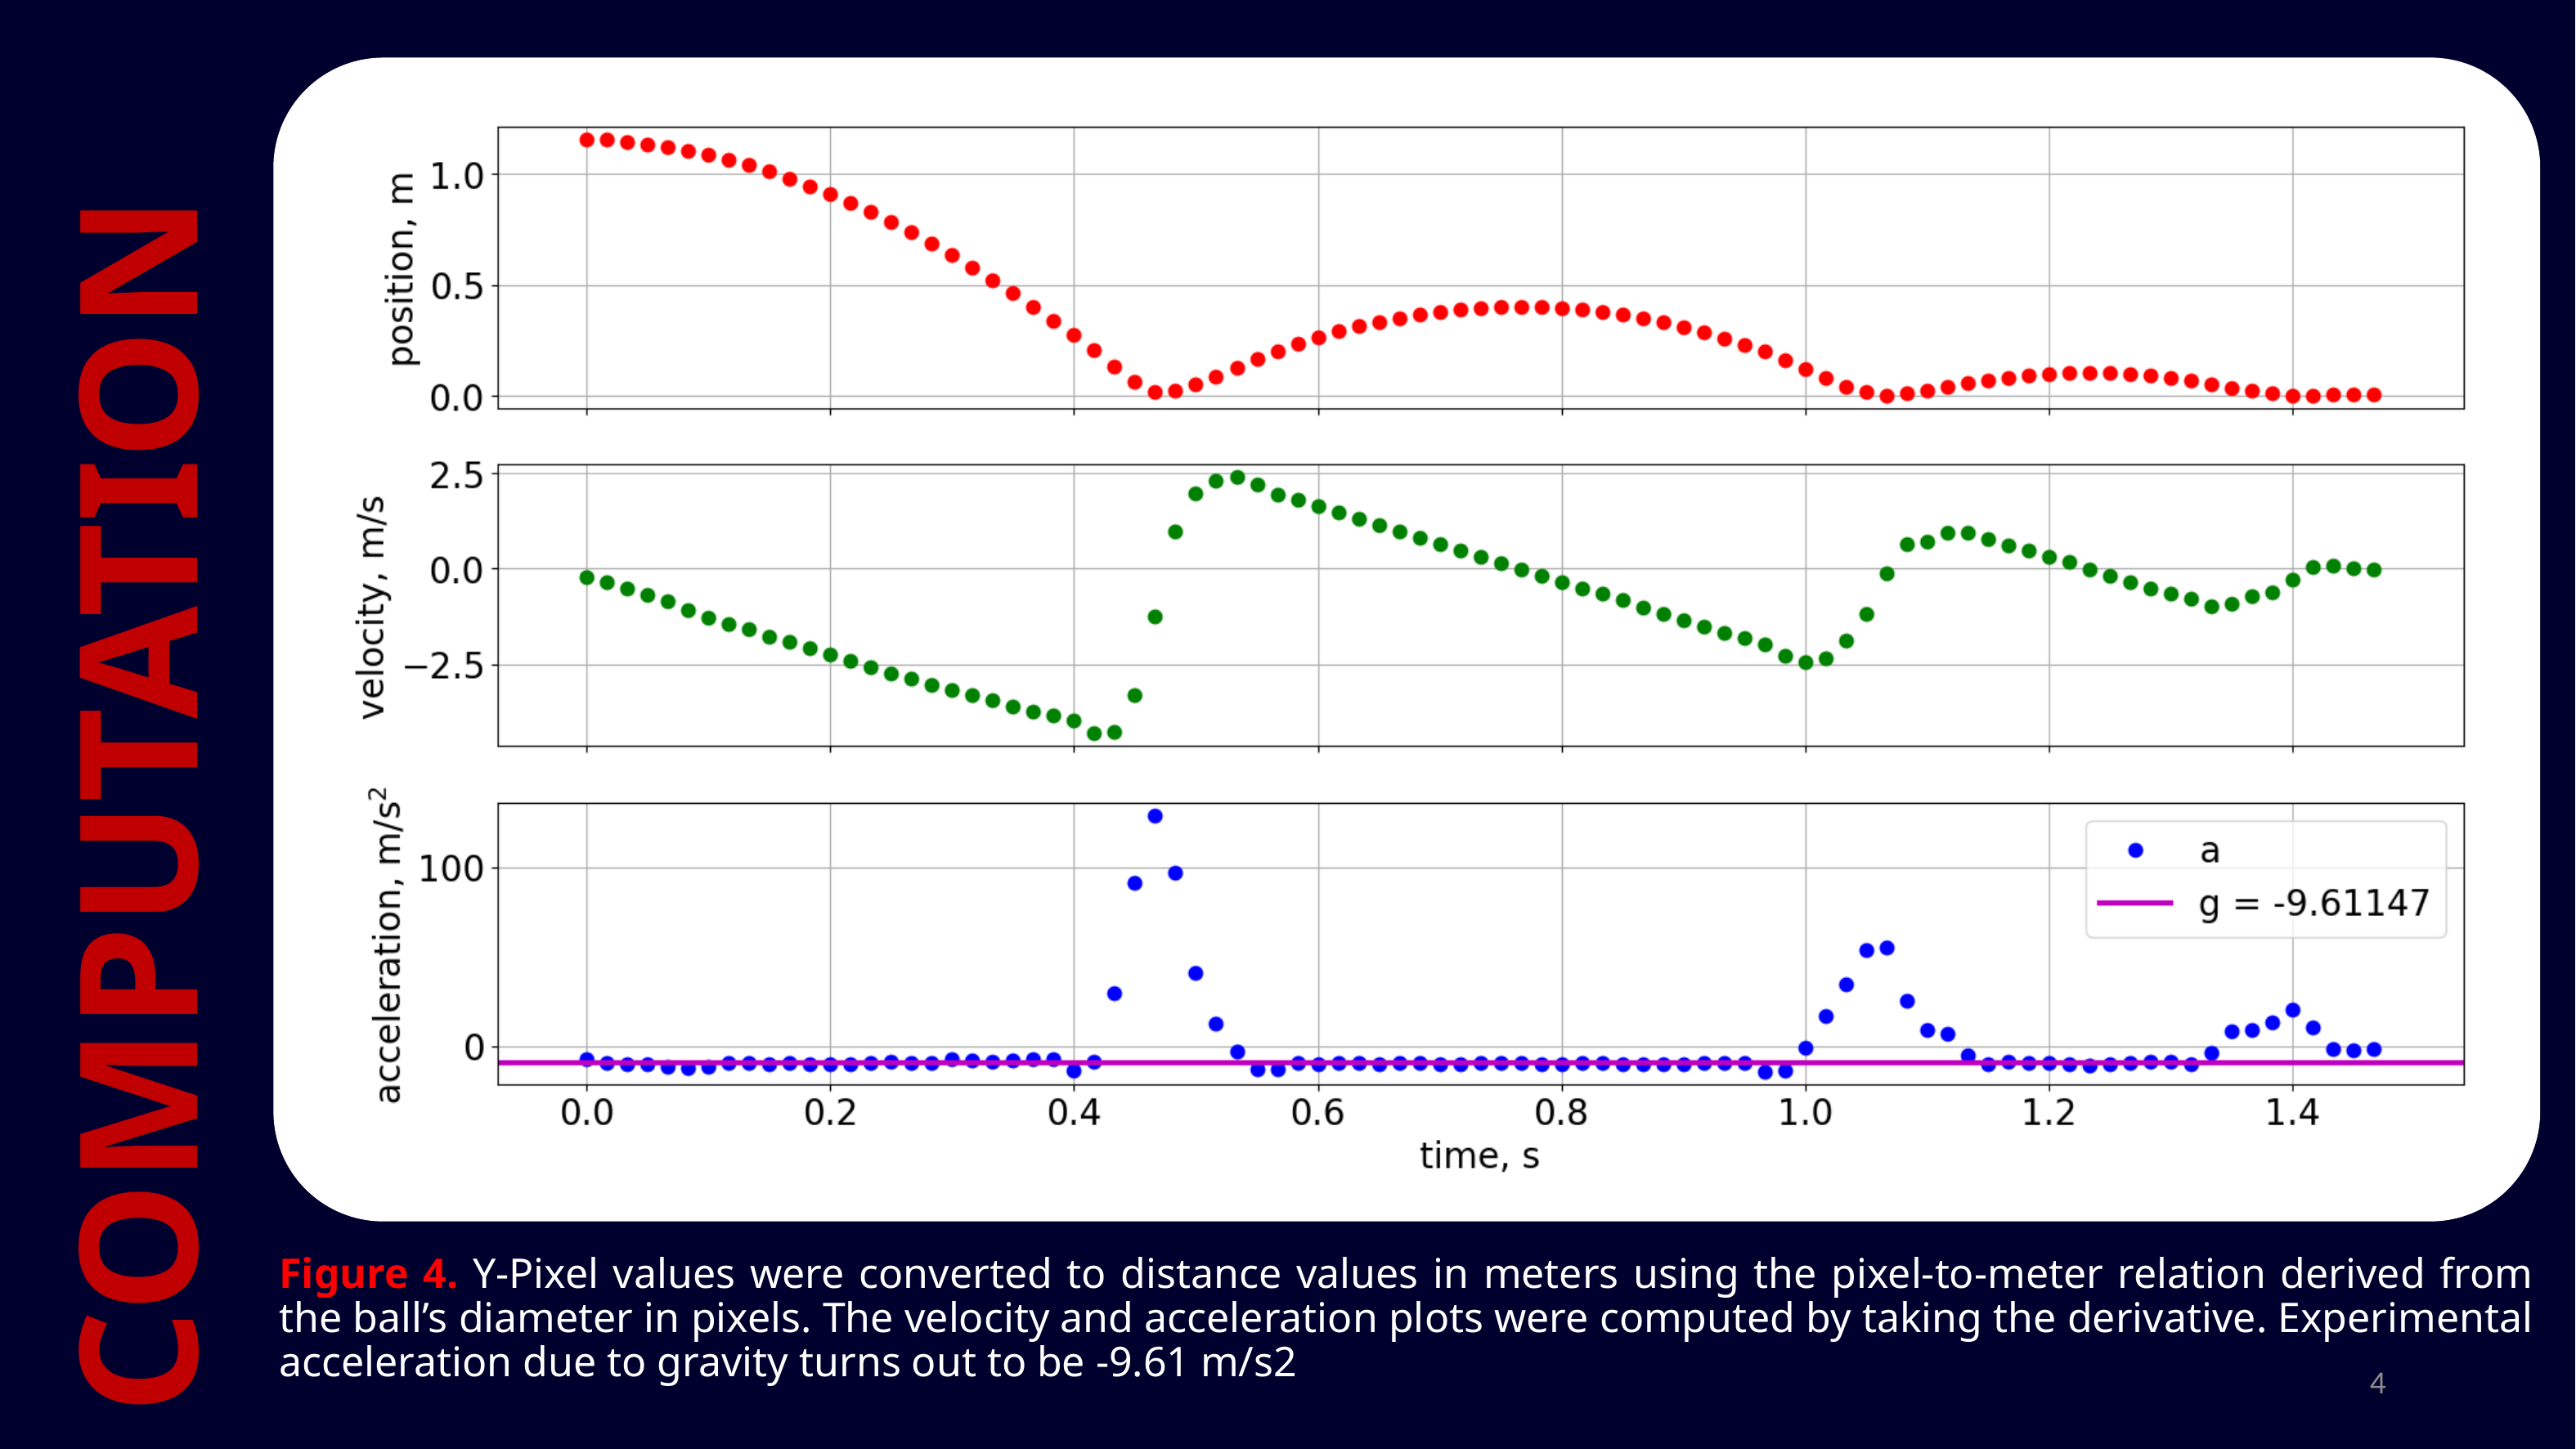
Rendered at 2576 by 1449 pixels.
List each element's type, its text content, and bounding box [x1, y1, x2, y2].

picture [344, 110, 2480, 1187]
text_box COMPUTATION [30, 0, 218, 1420]
text_box Figure 4. Y-Pixel values were converted to distance values in meters using the pixel-to-meter relation derived from the ball’s diameter in pixels. The velocity and acceleration plots were computed by taking the derivative. Experimental acceleration due to gravity turns out to be -9.61 m/s2 [273, 1249, 2541, 1433]
text_box [272, 56, 2542, 1222]
